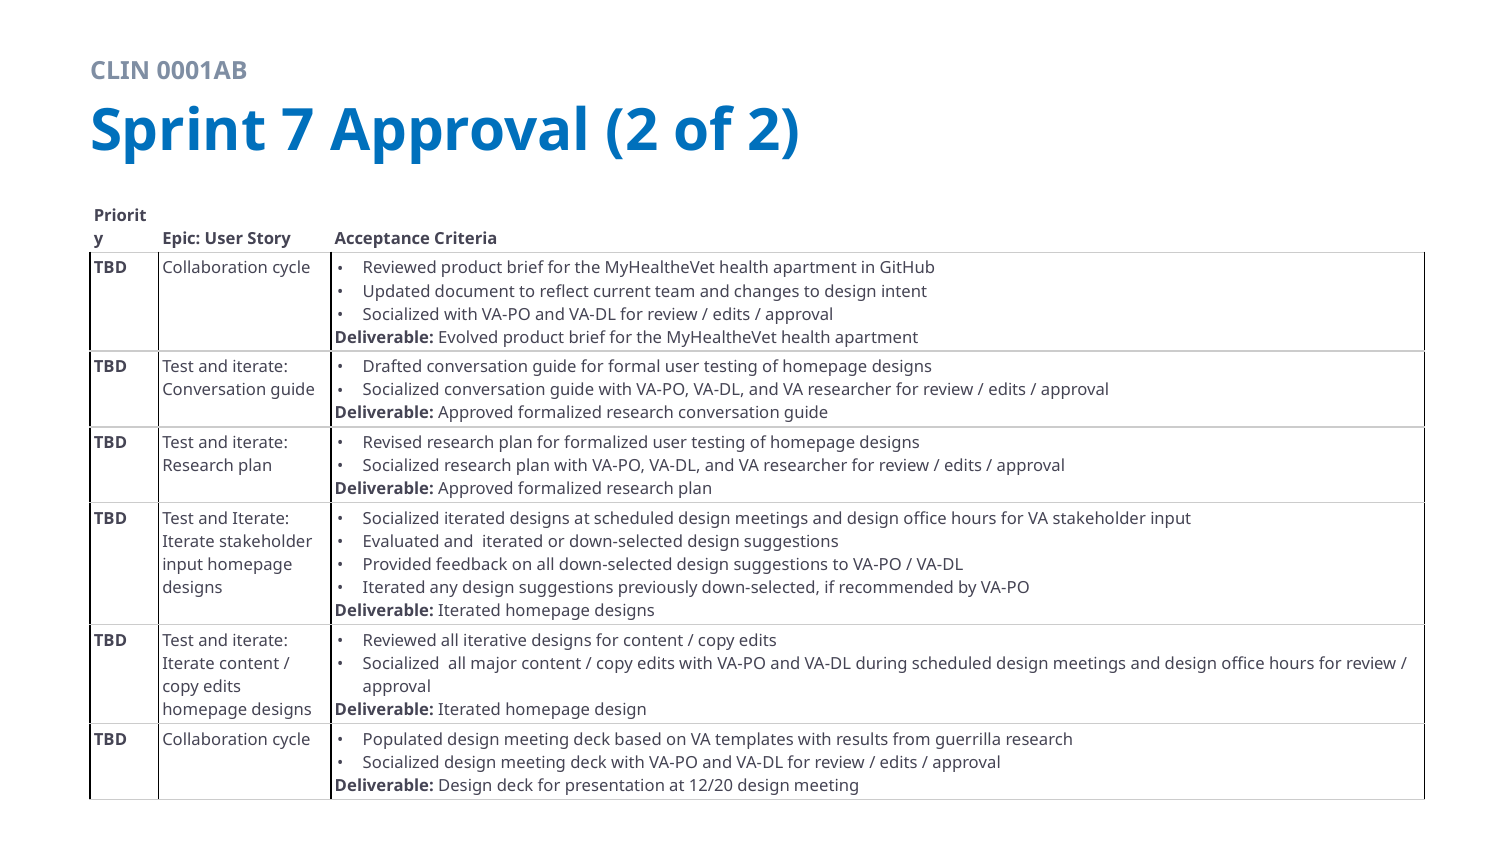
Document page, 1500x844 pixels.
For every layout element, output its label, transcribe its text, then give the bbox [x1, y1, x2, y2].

table_cell Reviewed product brief for the MyHealtheVet health apartment in GitHub Updated document to reflect current team and changes to design intent Socialized with VA-PO and VA-DL for review / edits / approval Deliverable: Evolved product brief for the MyHealtheVet health apartment [332, 253, 1424, 350]
table_cell Test and Iterate: Iterate stakeholder input homepage designs [159, 503, 330, 624]
table_cell TBD [91, 724, 158, 799]
table_cell Socialized iterated designs at scheduled design meetings and design office hours for VA stakeholder input Evaluated and iterated or down-selected design suggestions Provided feedback on all down-selected design suggestions to VA-PO / VA-DL Iterated any design suggestions previously down-selected, if recommended by VA-PO Deliverable: Iterated homepage designs [332, 503, 1424, 624]
table_header Epic: User Story [159, 200, 330, 252]
table_cell Reviewed all iterative designs for content / copy edits Socialized all major content / copy edits with VA-PO and VA-DL during scheduled design meetings and design office hours for review / approval Deliverable: Iterated homepage design [332, 625, 1424, 723]
table_cell Drafted conversation guide for formal user testing of homepage designs Socialized conversation guide with VA-PO, VA-DL, and VA researcher for review / edits / approval Deliverable: Approved formalized research conversation guide [332, 352, 1424, 426]
table_cell TBD [91, 625, 158, 723]
table_header Acceptance Criteria [332, 200, 1424, 252]
table_cell Revised research plan for formalized user testing of homepage designs Socialized research plan with VA-PO, VA-DL, and VA researcher for review / edits / approval Deliverable: Approved formalized research plan [332, 428, 1424, 502]
table_cell Collaboration cycle [159, 253, 330, 350]
table_cell Test and iterate: Conversation guide [159, 352, 330, 426]
table_cell Collaboration cycle [159, 724, 330, 799]
table_cell TBD [91, 253, 158, 350]
table_cell TBD [91, 428, 158, 502]
table_header Priority [91, 200, 158, 252]
title Sprint 7 Approval (2 of 2) [75, 84, 1425, 188]
list CLIN 0001AB [75, 40, 1425, 84]
table_cell TBD [91, 503, 158, 624]
table_cell Populated design meeting deck based on VA templates with results from guerrilla research Socialized design meeting deck with VA-PO and VA-DL for review / edits / approval Deliverable: Design deck for presentation at 12/20 design meeting [332, 724, 1424, 799]
table_cell TBD [91, 352, 158, 426]
table_cell Test and iterate: Iterate content / copy edits homepage designs [159, 625, 330, 723]
table_cell Test and iterate: Research plan [159, 428, 330, 502]
